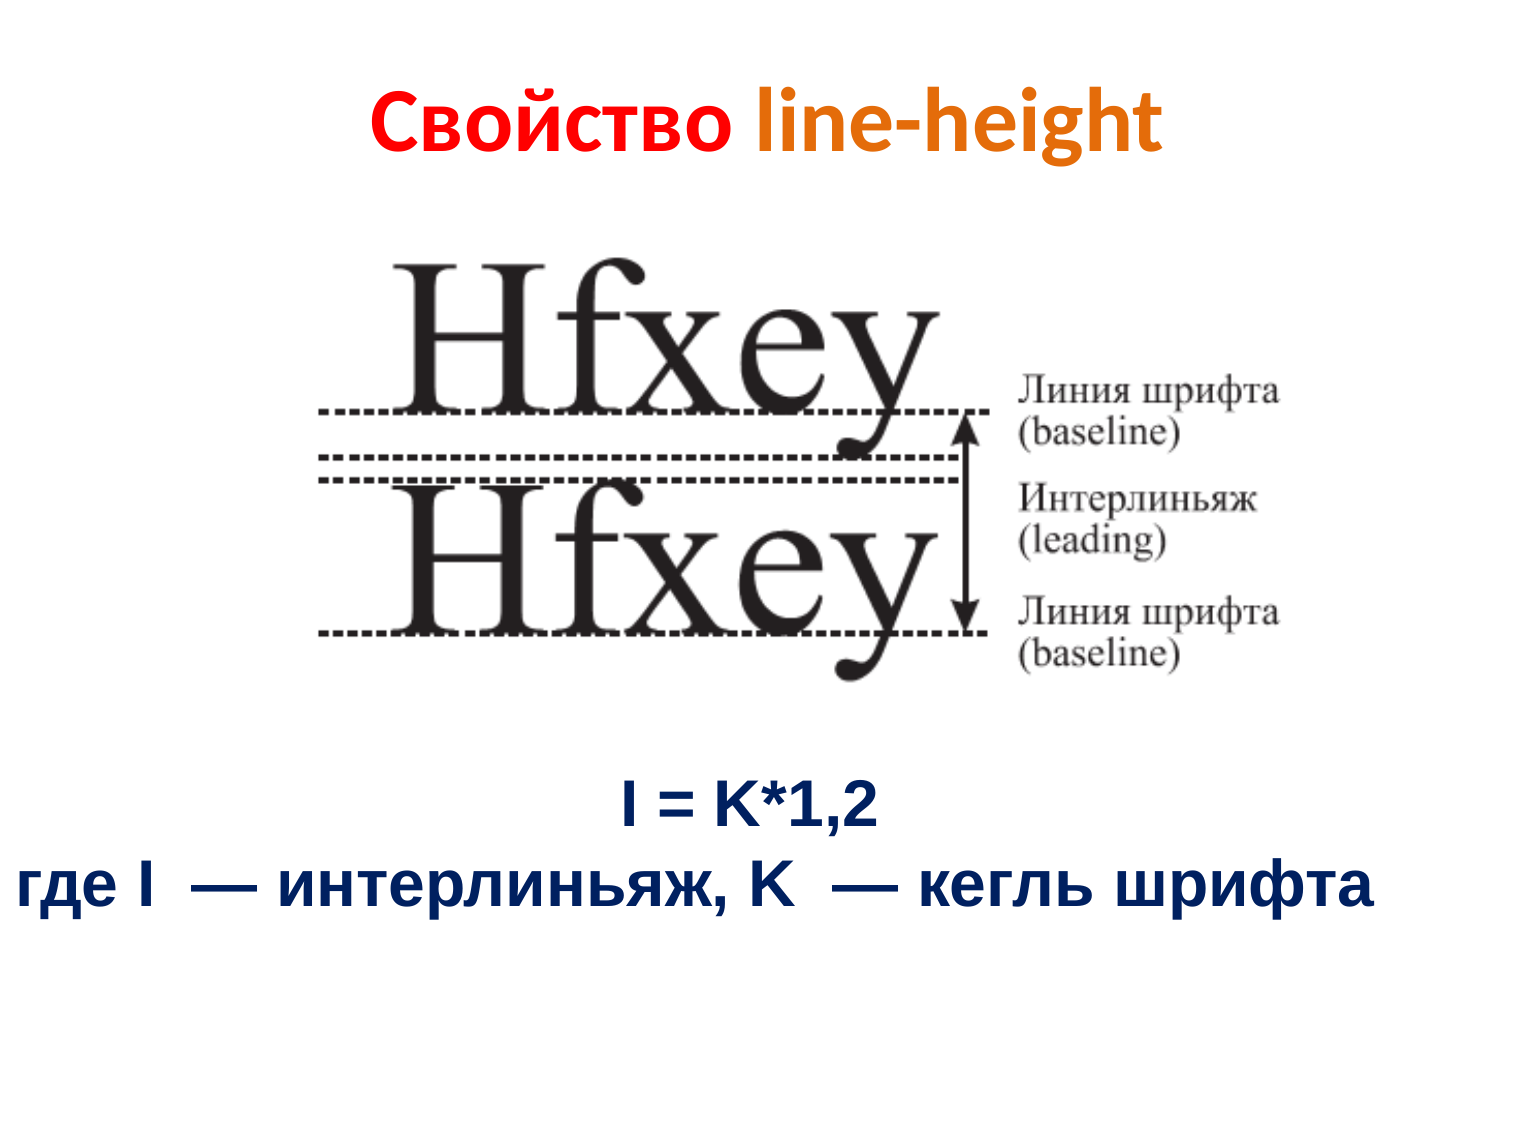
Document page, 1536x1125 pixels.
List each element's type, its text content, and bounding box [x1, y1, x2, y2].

text_box I = K*1,2 где I — интерлиньяж, K — кегль шрифта [0, 727, 1501, 953]
picture [224, 219, 1374, 693]
title Свойство line-height [76, 20, 1459, 209]
